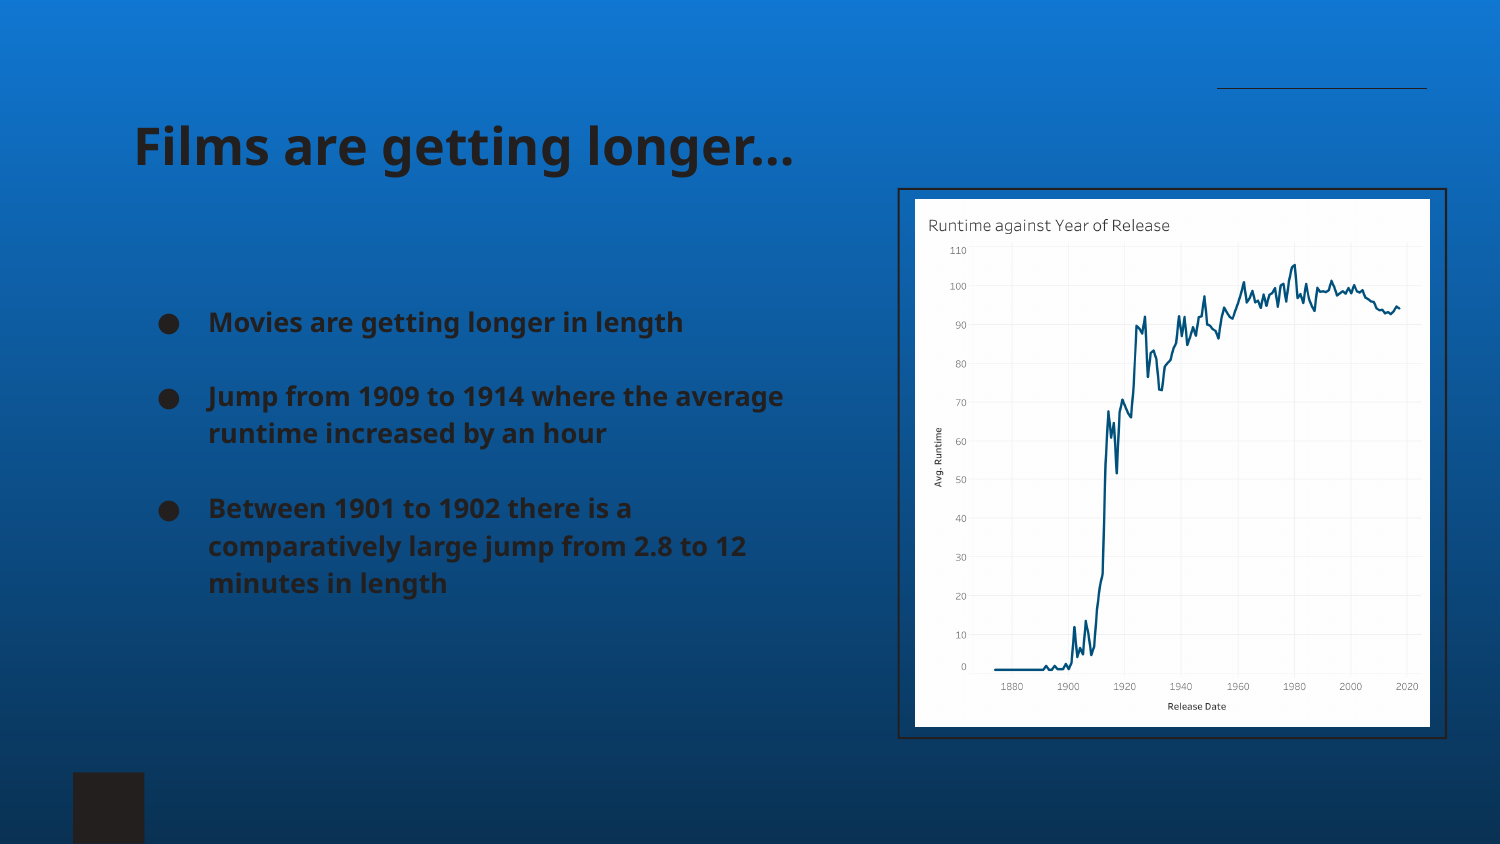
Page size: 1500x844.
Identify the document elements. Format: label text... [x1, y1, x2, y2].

picture [915, 199, 1430, 728]
title Films are getting longer… [118, 98, 843, 265]
text_box [897, 187, 1448, 740]
subtitle Movies are getting longer in length Jump from 1909 to 1914 where the average runtime increased by an hour Between 1901 to 1902 there is a comparatively large jump from 2.8 to 12 minutes in length [118, 285, 843, 716]
